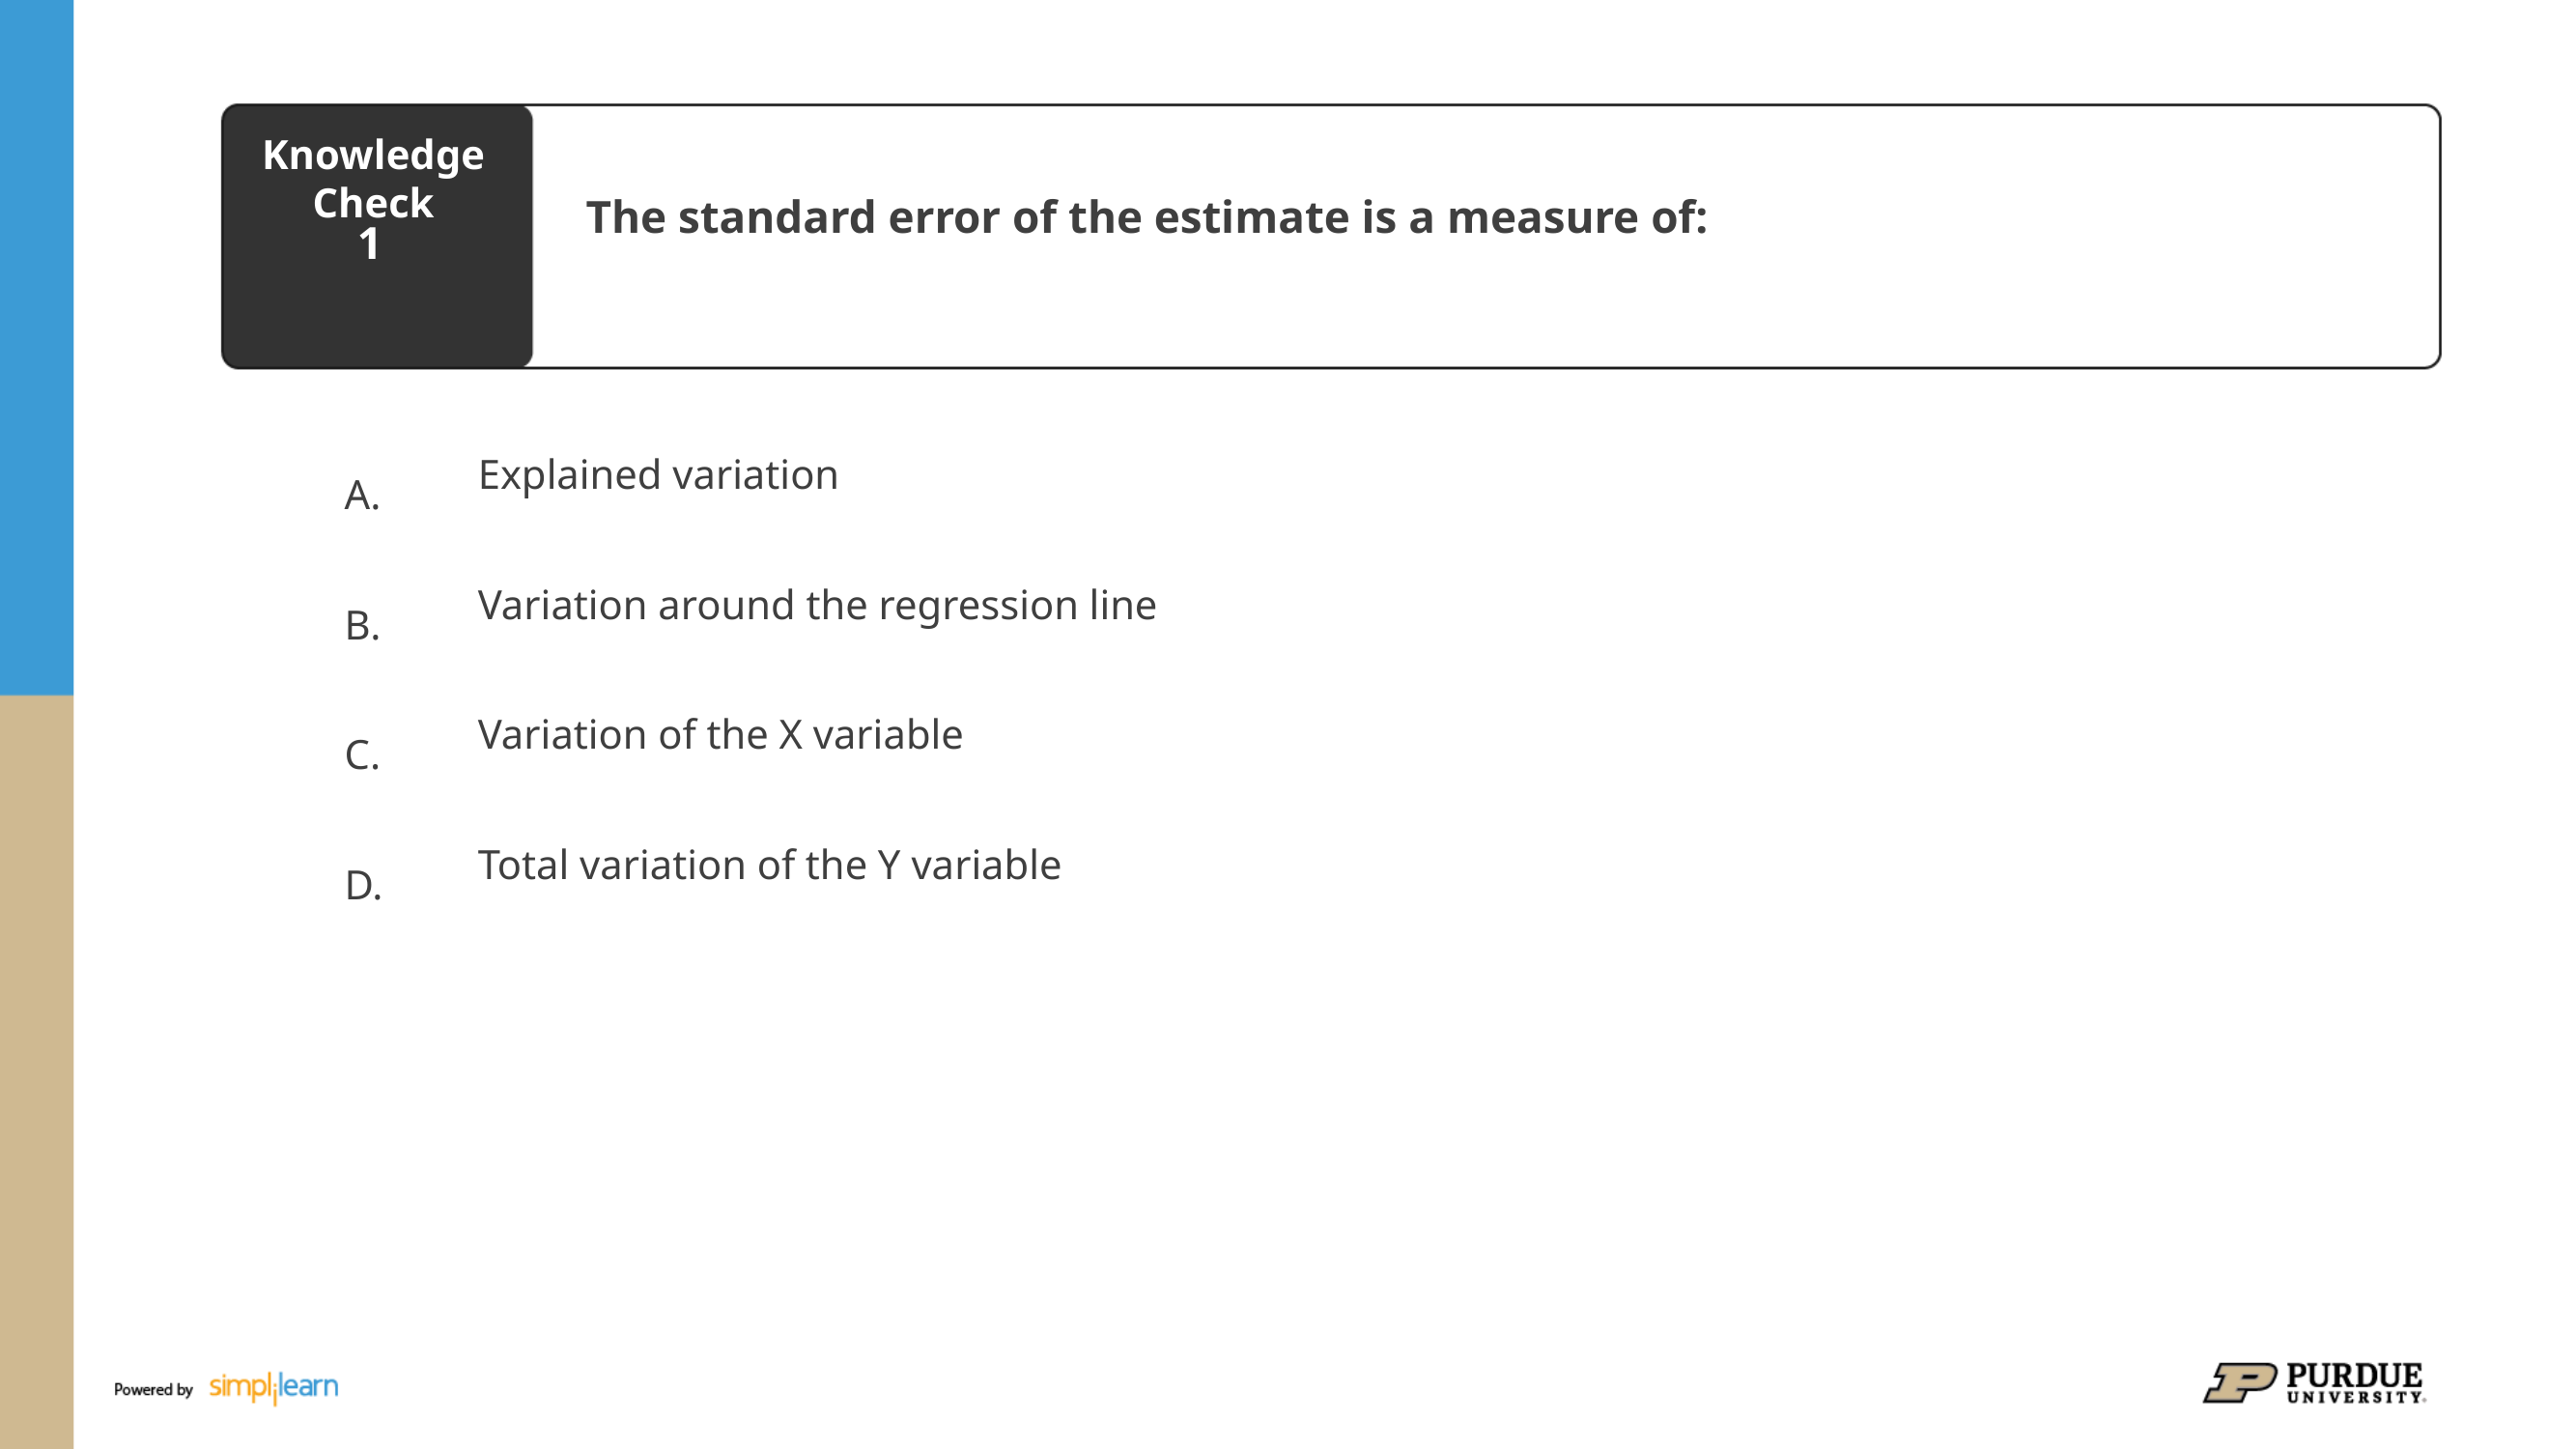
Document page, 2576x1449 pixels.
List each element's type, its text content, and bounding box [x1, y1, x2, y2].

picture [0, 0, 2576, 1449]
list The standard error of the estimate is a measure of: [535, 102, 2488, 329]
list Explained variation [427, 454, 2210, 566]
list Variation of the X variable [427, 714, 2210, 826]
list 1 [217, 213, 487, 322]
list Total variation of the Y variable [427, 844, 2210, 956]
list Variation around the regression line [427, 584, 2210, 696]
